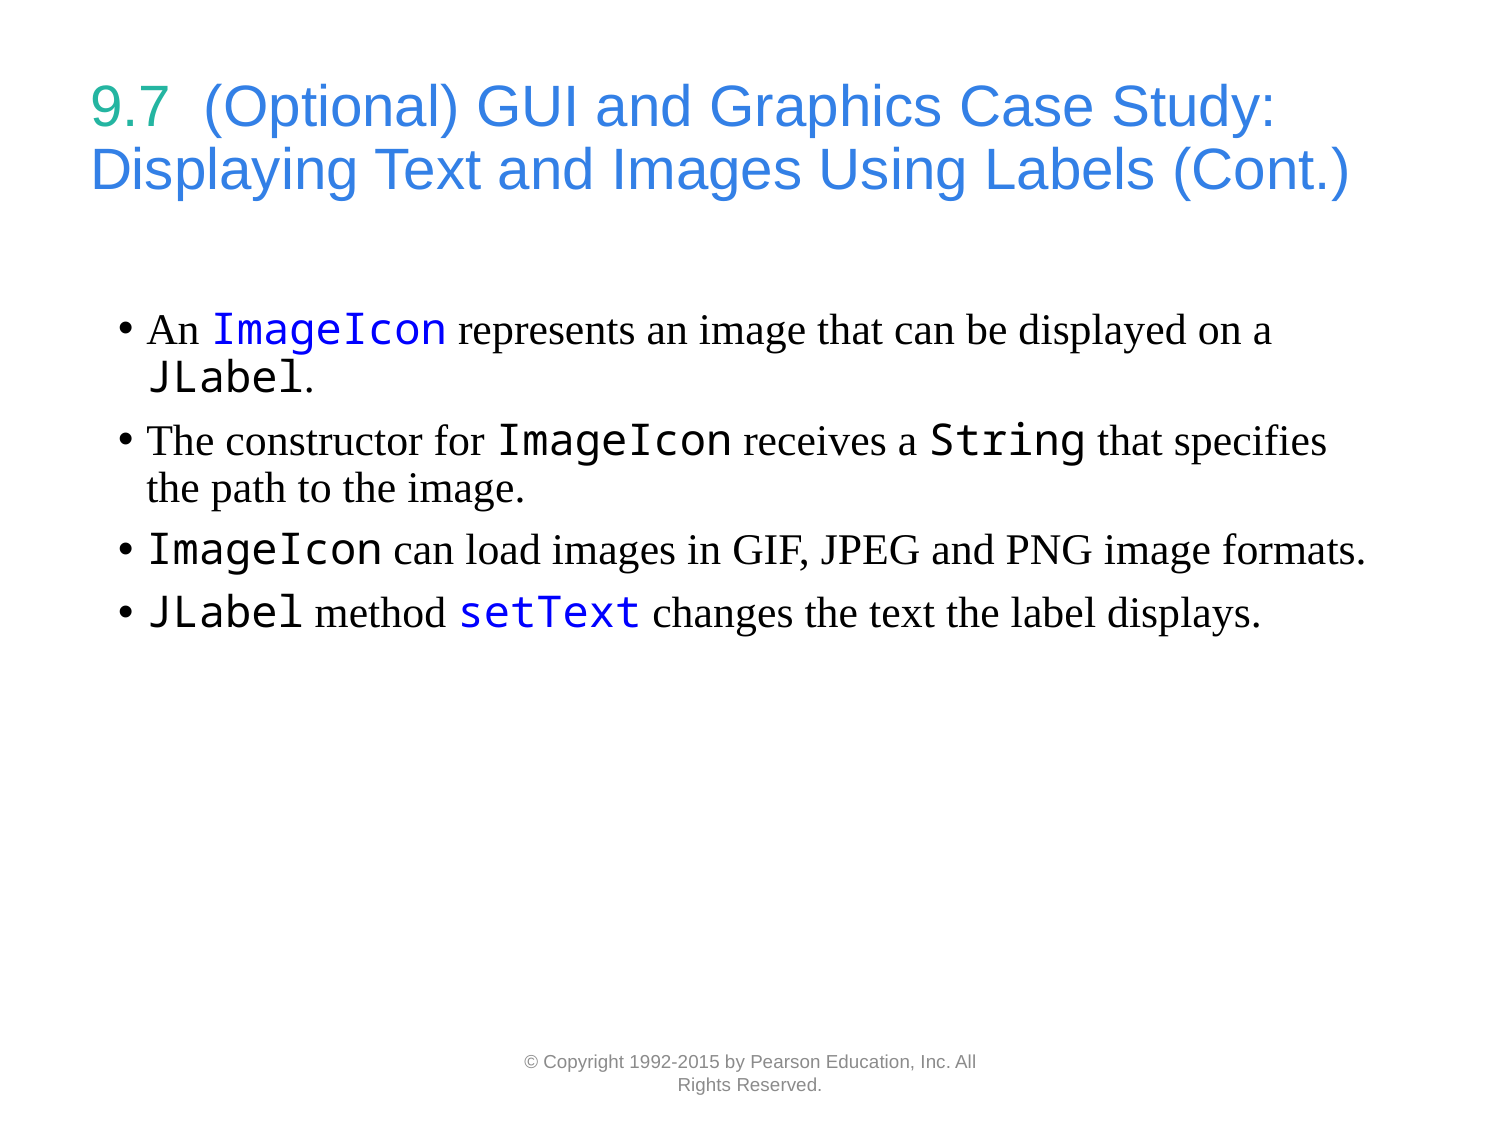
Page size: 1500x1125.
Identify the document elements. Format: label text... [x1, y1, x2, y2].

title 9.7 (Optional) GUI and Graphics Case Study: Displaying Text and Images Using Labels (Cont.) [75, 45, 1463, 233]
footer © Copyright 1992-2015 by Pearson Education, Inc. All Rights Reserved. [496, 1042, 1004, 1103]
list An ImageIcon represents an image that can be displayed on a JLabel. The constructor for ImageIcon receives a String that specifies the path to the image. ImageIcon can load images in GIF, JPEG and PNG image formats. JLabel method setText changes the text the label displays. [103, 299, 1397, 1014]
